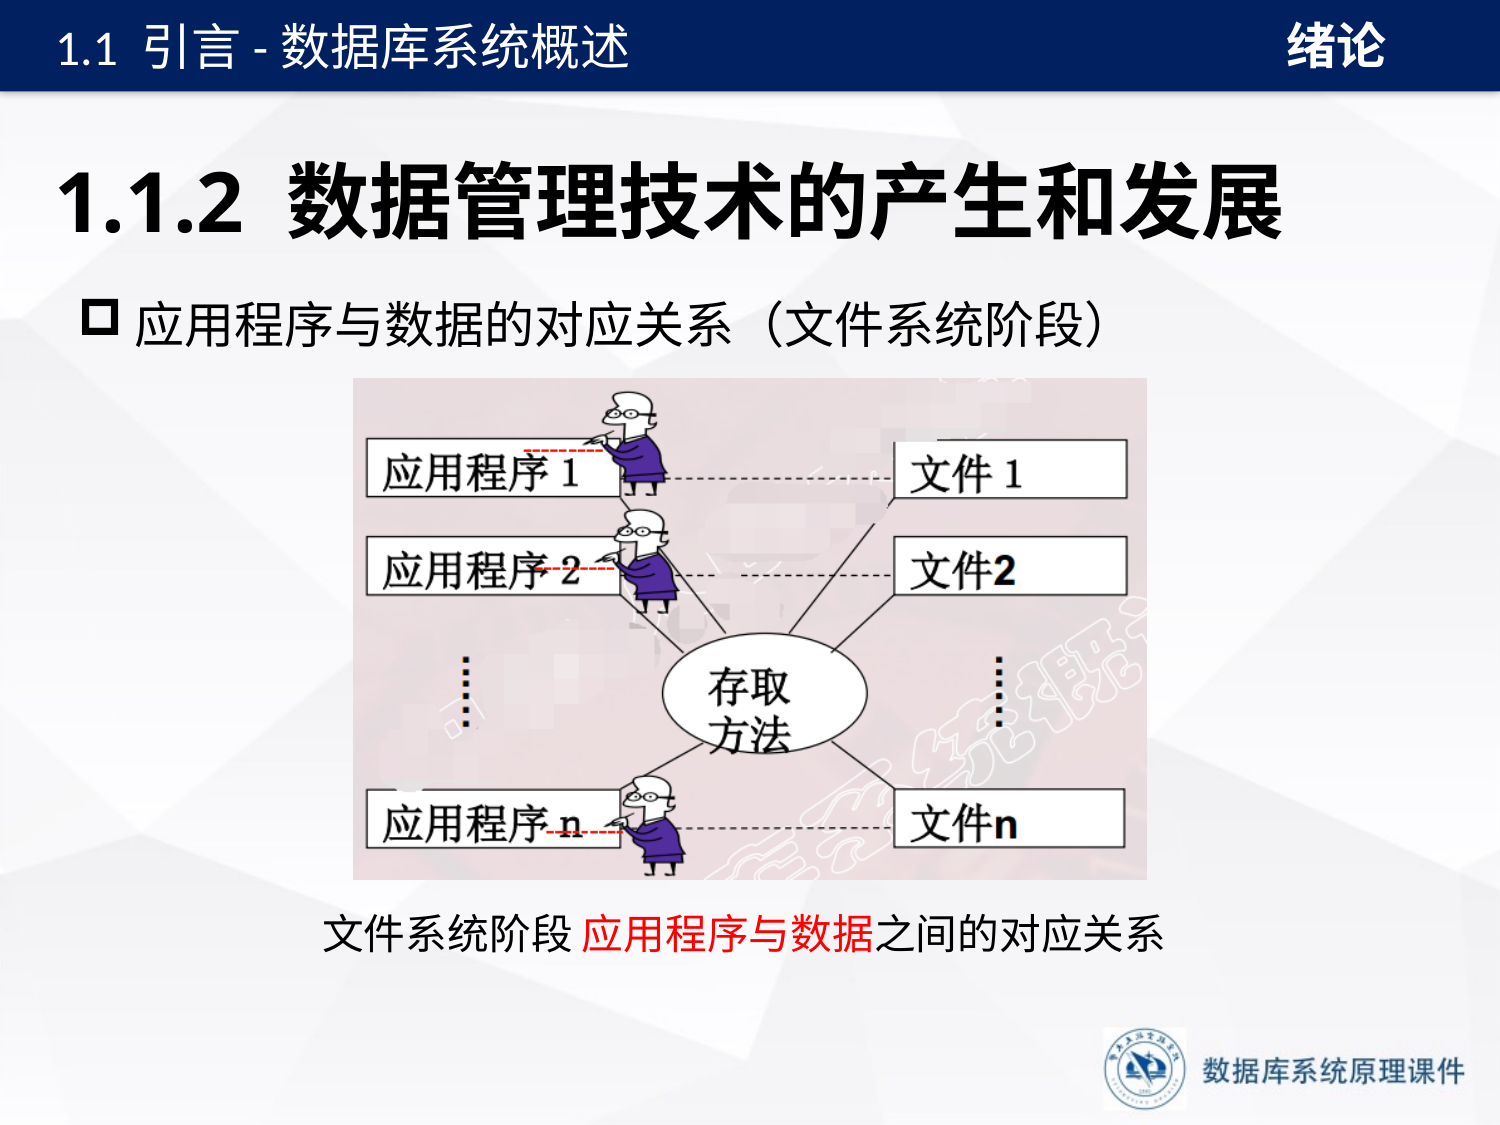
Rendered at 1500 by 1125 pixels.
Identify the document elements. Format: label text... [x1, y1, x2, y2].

text_box 绪论 [1272, 7, 1402, 82]
picture [0, 92, 1500, 1125]
text_box 文件系统阶段 应用程序与数据之间的对应关系 [307, 900, 1193, 965]
text_box 1.1 引言-数据库系统概述 [39, 8, 645, 83]
text_box [0, 0, 1500, 92]
title 1.1.2 数据管理技术的产生和发展 [39, 124, 1334, 287]
text_box 应用程序与数据的对应关系（文件系统阶段） [63, 286, 1443, 362]
